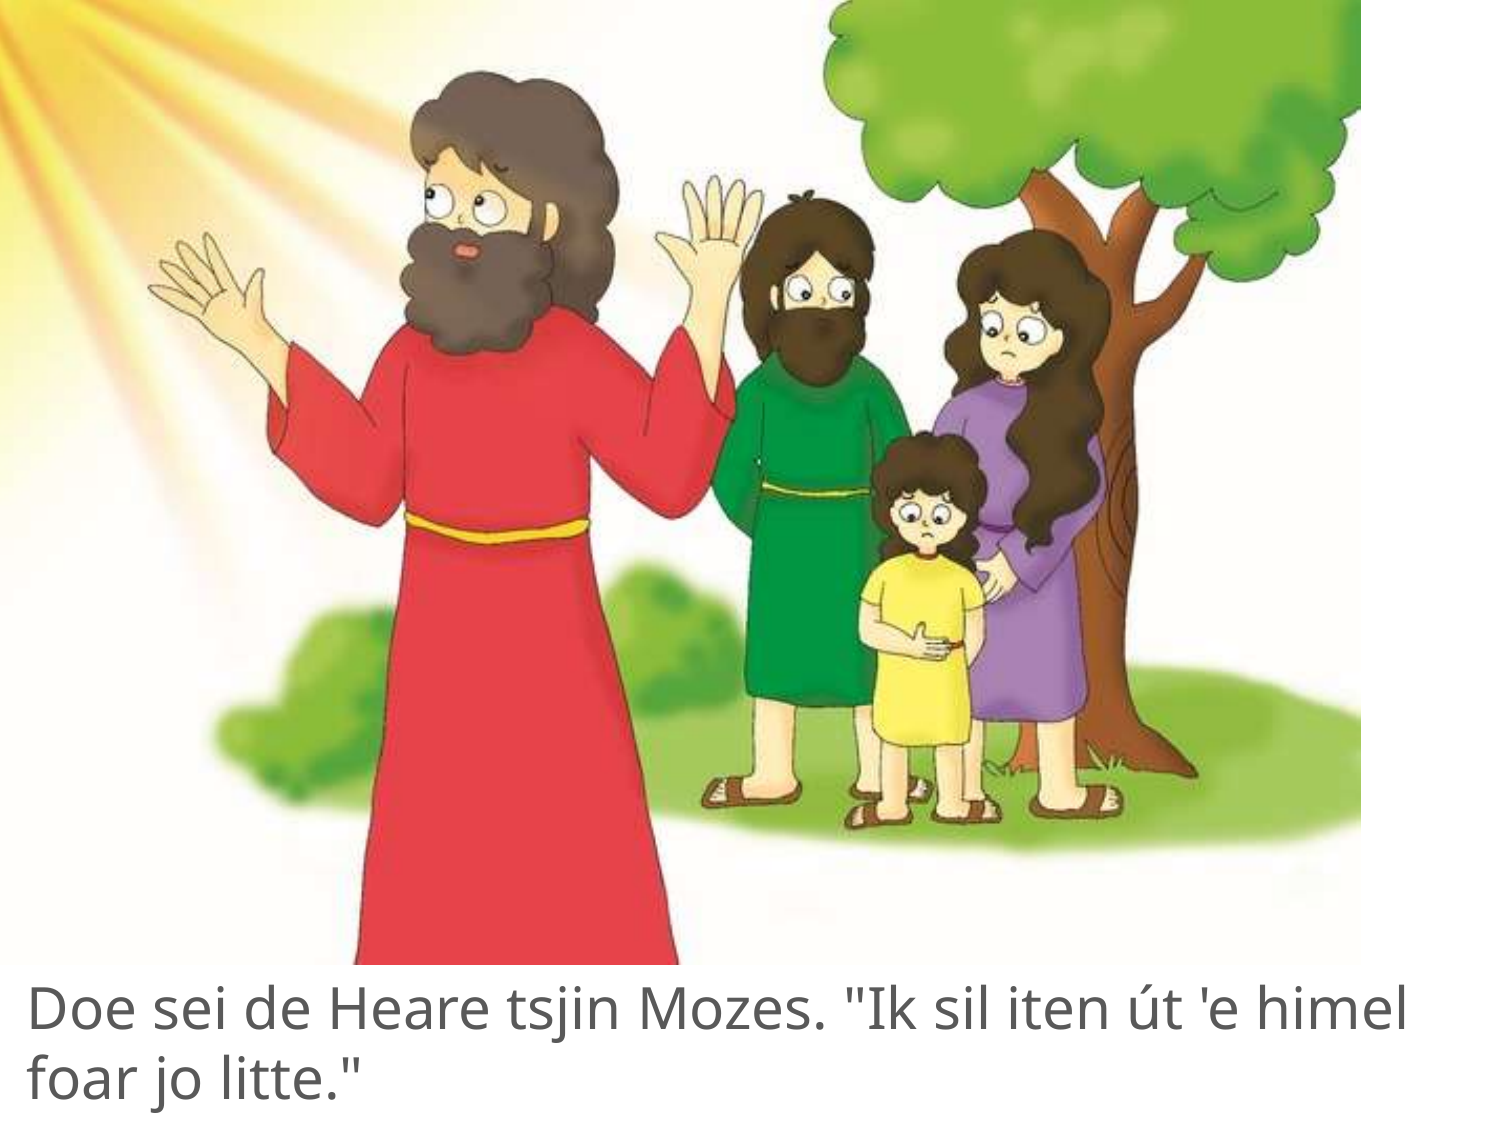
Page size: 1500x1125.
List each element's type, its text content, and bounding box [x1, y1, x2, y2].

picture [0, 0, 1362, 965]
text_box Doe sei de Heare tsjin Mozes. "Ik sil iten út 'e himel foar jo litte." [11, 964, 1483, 1119]
